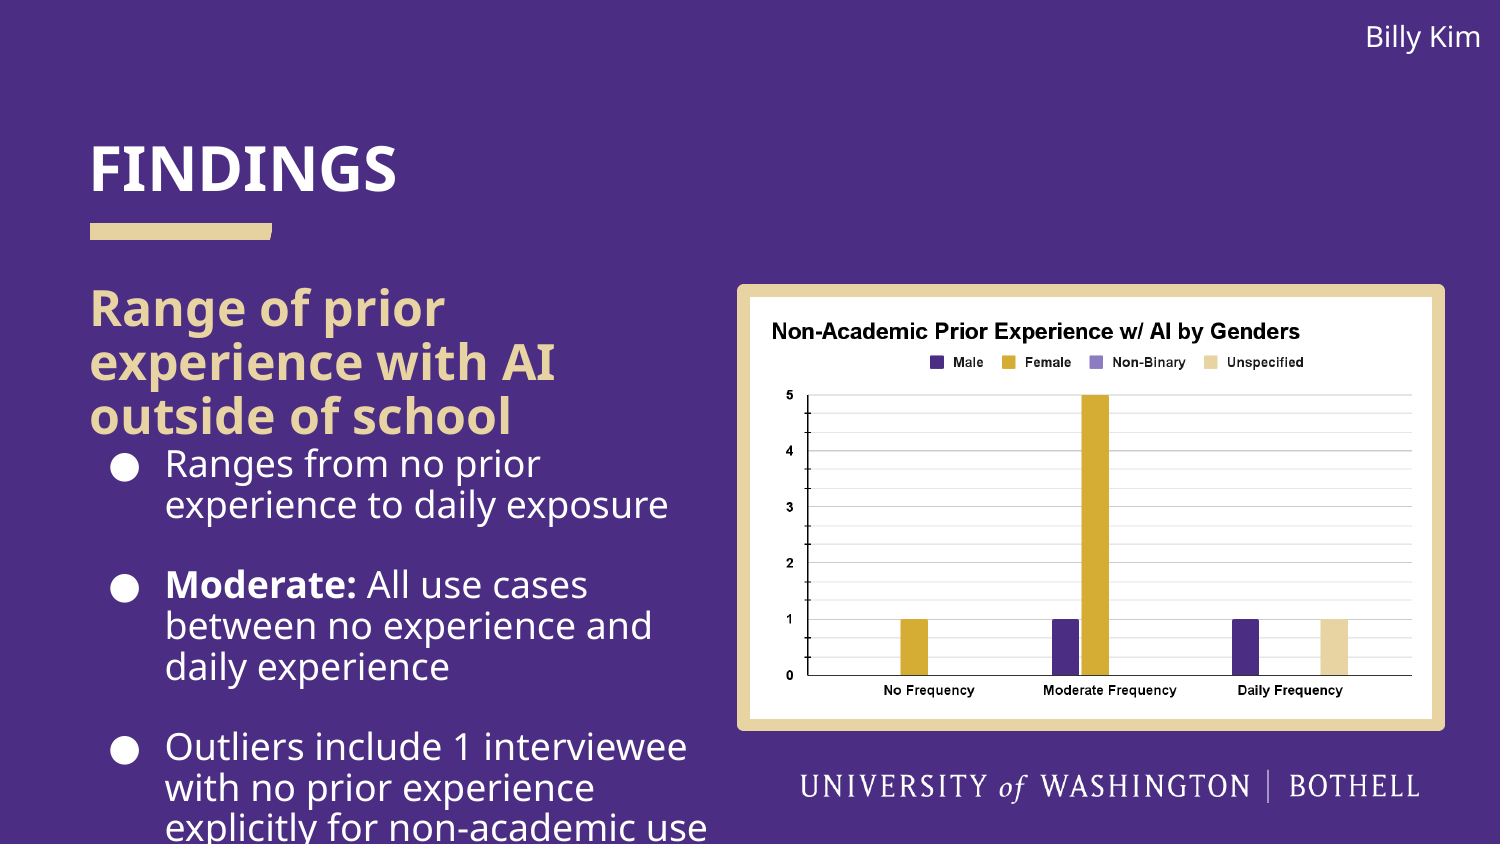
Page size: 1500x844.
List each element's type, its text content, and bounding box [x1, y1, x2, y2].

picture [90, 223, 272, 240]
picture [800, 769, 1419, 804]
text_box [72, 753, 729, 831]
list Range of prior experience with AI outside of school Ranges from no prior experience to daily exposure Moderate: All use cases between no experience and daily experience Outliers include 1 interviewee with no prior experience explicitly for non-academic use [74, 275, 732, 740]
picture [749, 296, 1433, 719]
text_box Billy Kim [991, 3, 1497, 99]
title FINDINGS [73, 48, 1419, 212]
